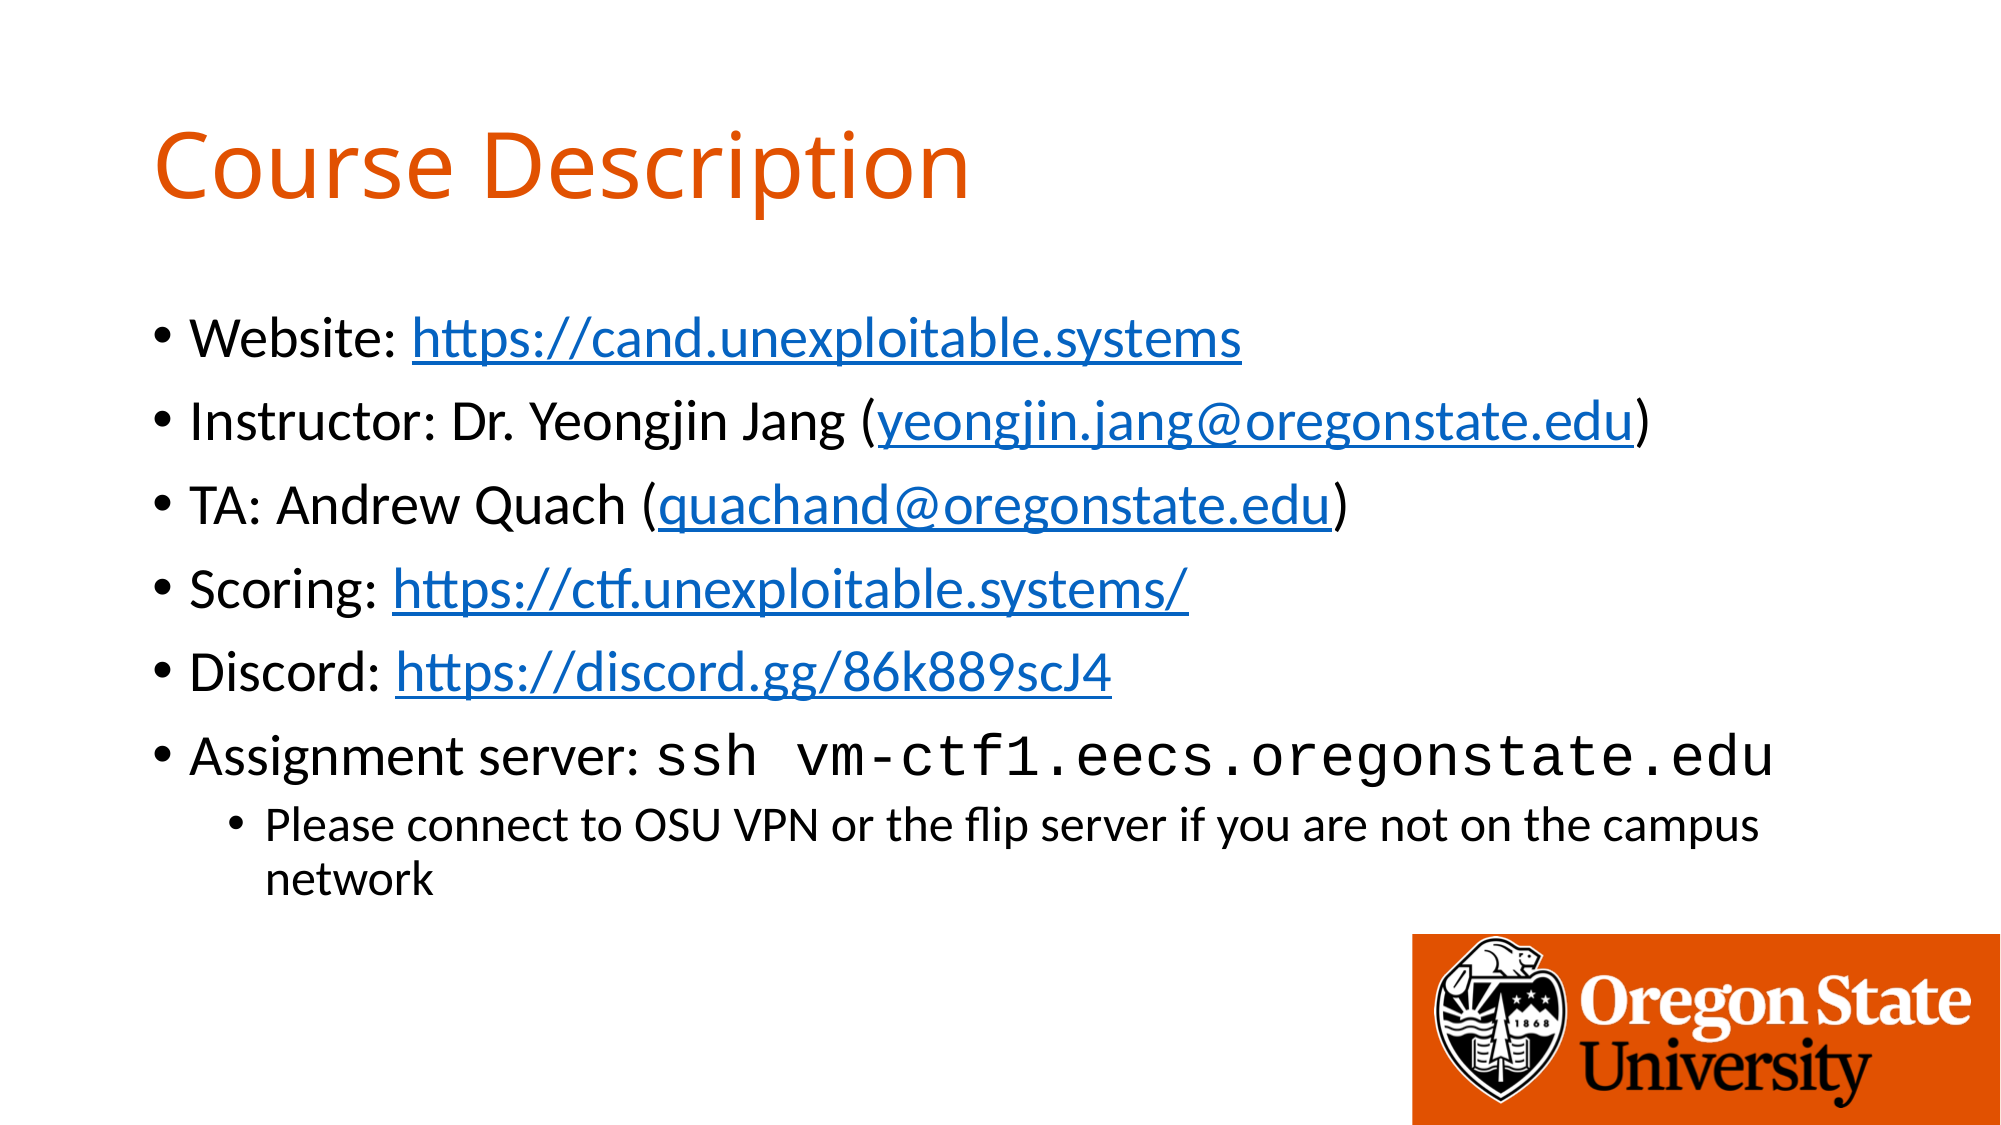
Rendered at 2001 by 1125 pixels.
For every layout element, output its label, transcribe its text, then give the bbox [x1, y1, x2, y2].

list Website: https://cand.unexploitable.systems Instructor: Dr. Yeongjin Jang (yeongjin.jang@oregonstate.edu) TA: Andrew Quach (quachand@oregonstate.edu) Scoring: https://ctf.unexploitable.systems/ Discord: https://discord.gg/86k889scJ4 Assignment server: ssh vm-ctf1.eecs.oregonstate.edu Please connect to OSU VPN or the flip server if you are not on the campus network [137, 299, 1863, 1014]
picture [1434, 936, 1971, 1108]
title Course Description [137, 59, 1863, 278]
